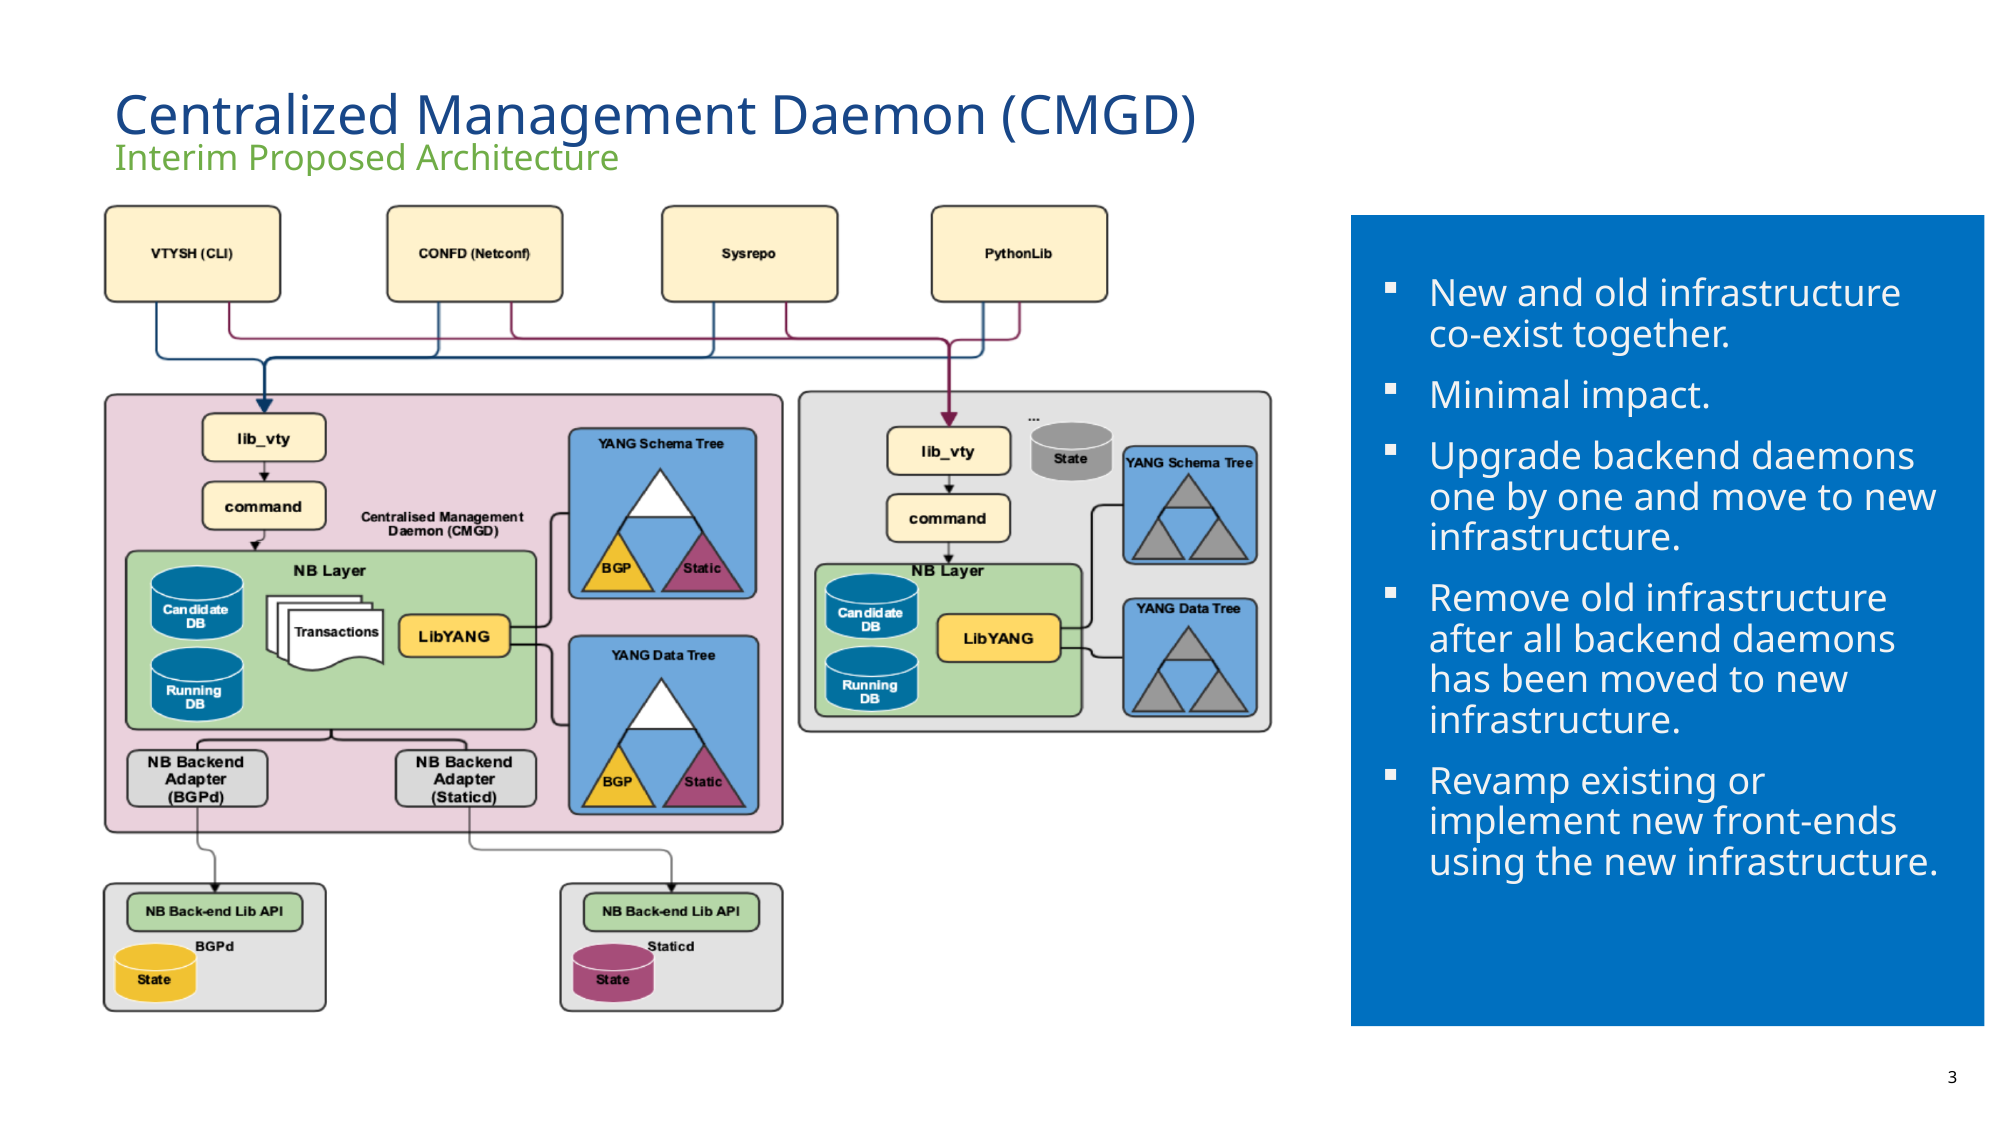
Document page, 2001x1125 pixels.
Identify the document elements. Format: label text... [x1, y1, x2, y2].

subtitle Interim Proposed Architecture [99, 132, 1899, 189]
title Centralized Management Daemon (CMGD) [99, 44, 1899, 132]
picture [66, 176, 1309, 1042]
list New and old infrastructure co-exist together. Minimal impact. Upgrade backend daemons one by one and move to new infrastructure. Remove old infrastructure after all backend daemons has been moved to new infrastructure. Revamp existing or implement new front-ends using the new infrastructure. [1351, 215, 1985, 1027]
